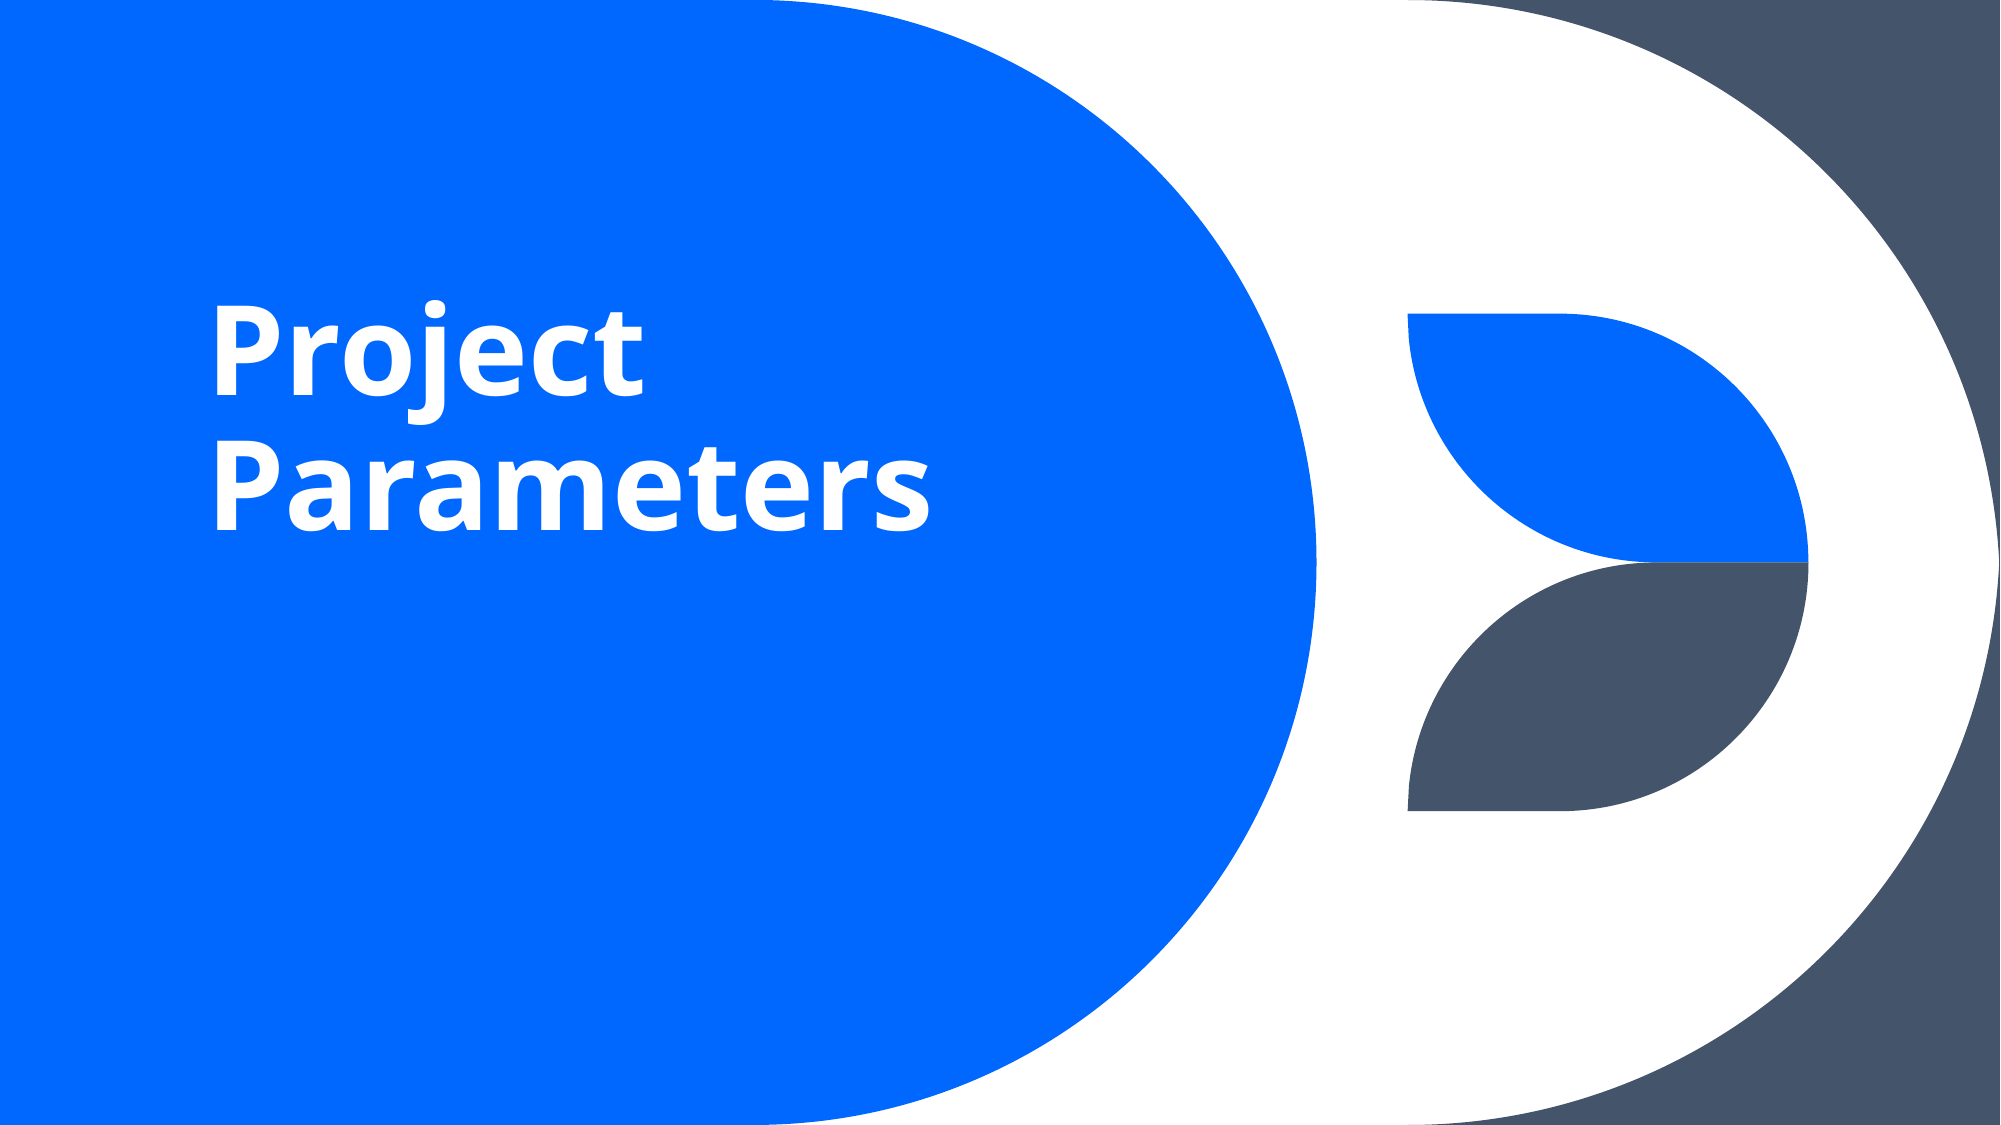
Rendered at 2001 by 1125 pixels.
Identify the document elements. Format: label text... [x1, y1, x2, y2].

title Project Parameters [191, 29, 1217, 566]
